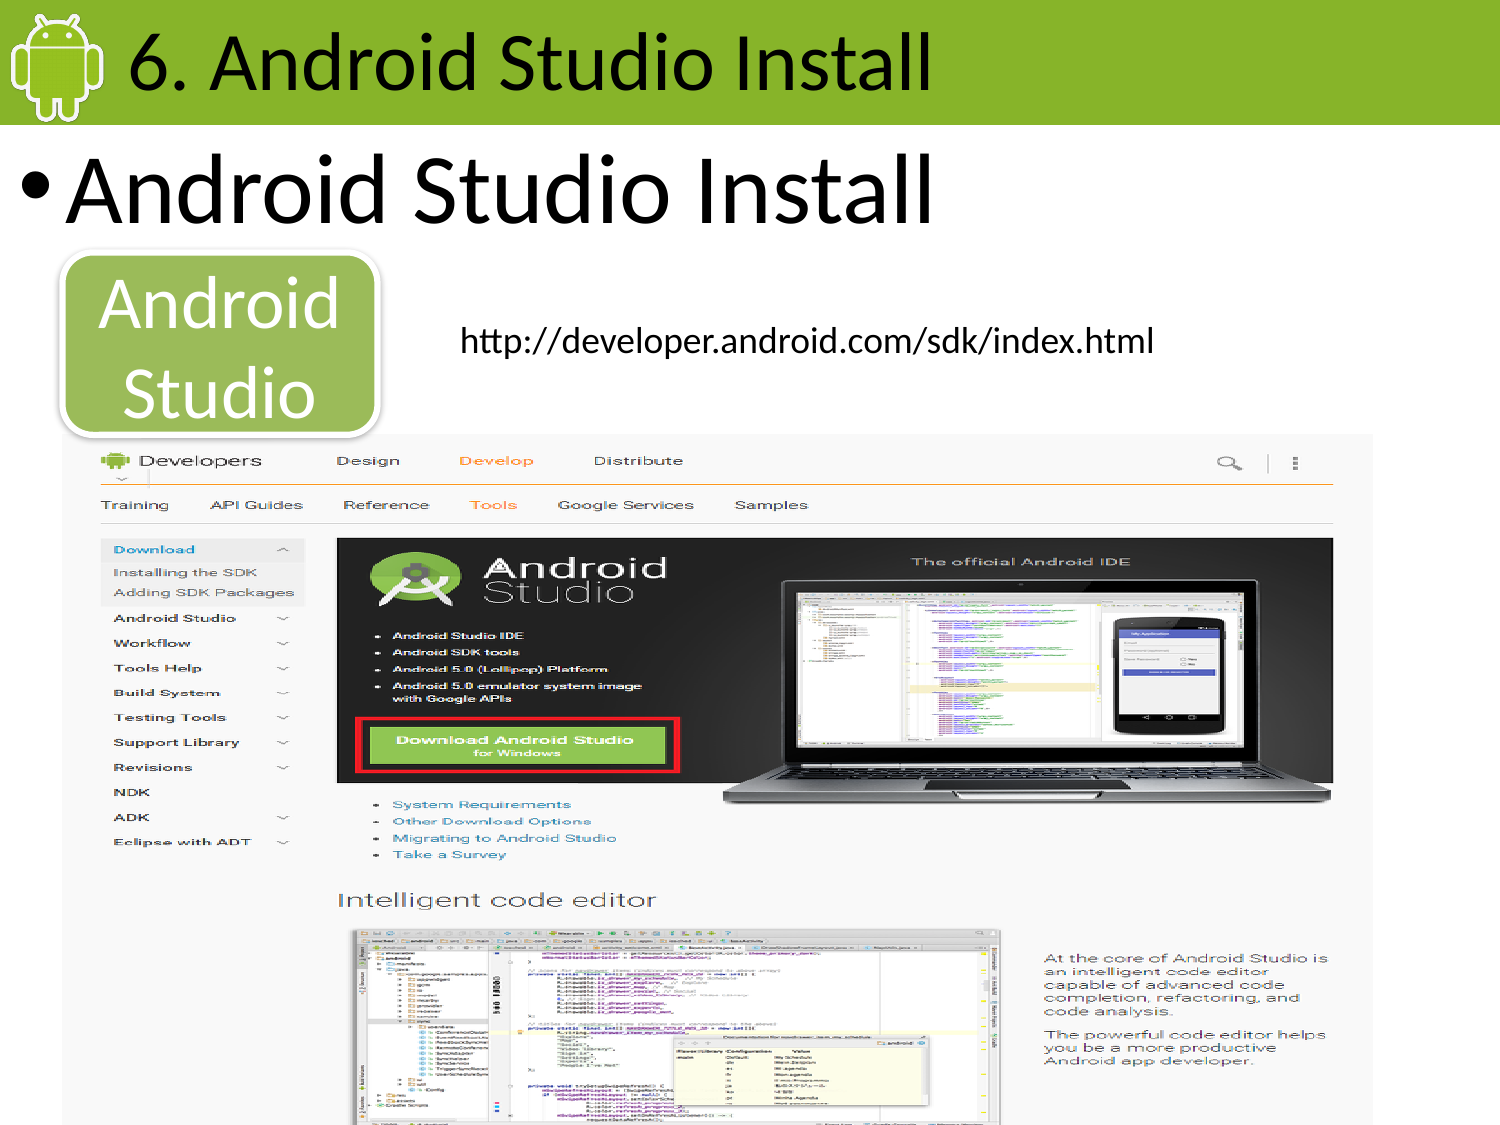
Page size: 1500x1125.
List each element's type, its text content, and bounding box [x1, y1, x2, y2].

text_box Android Studio [59, 249, 381, 433]
picture [62, 434, 1373, 1125]
text_box Android Studio Install [3, 134, 952, 251]
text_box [0, 0, 1500, 126]
text_box http://developer.android.com/sdk/index.html [445, 308, 1334, 369]
